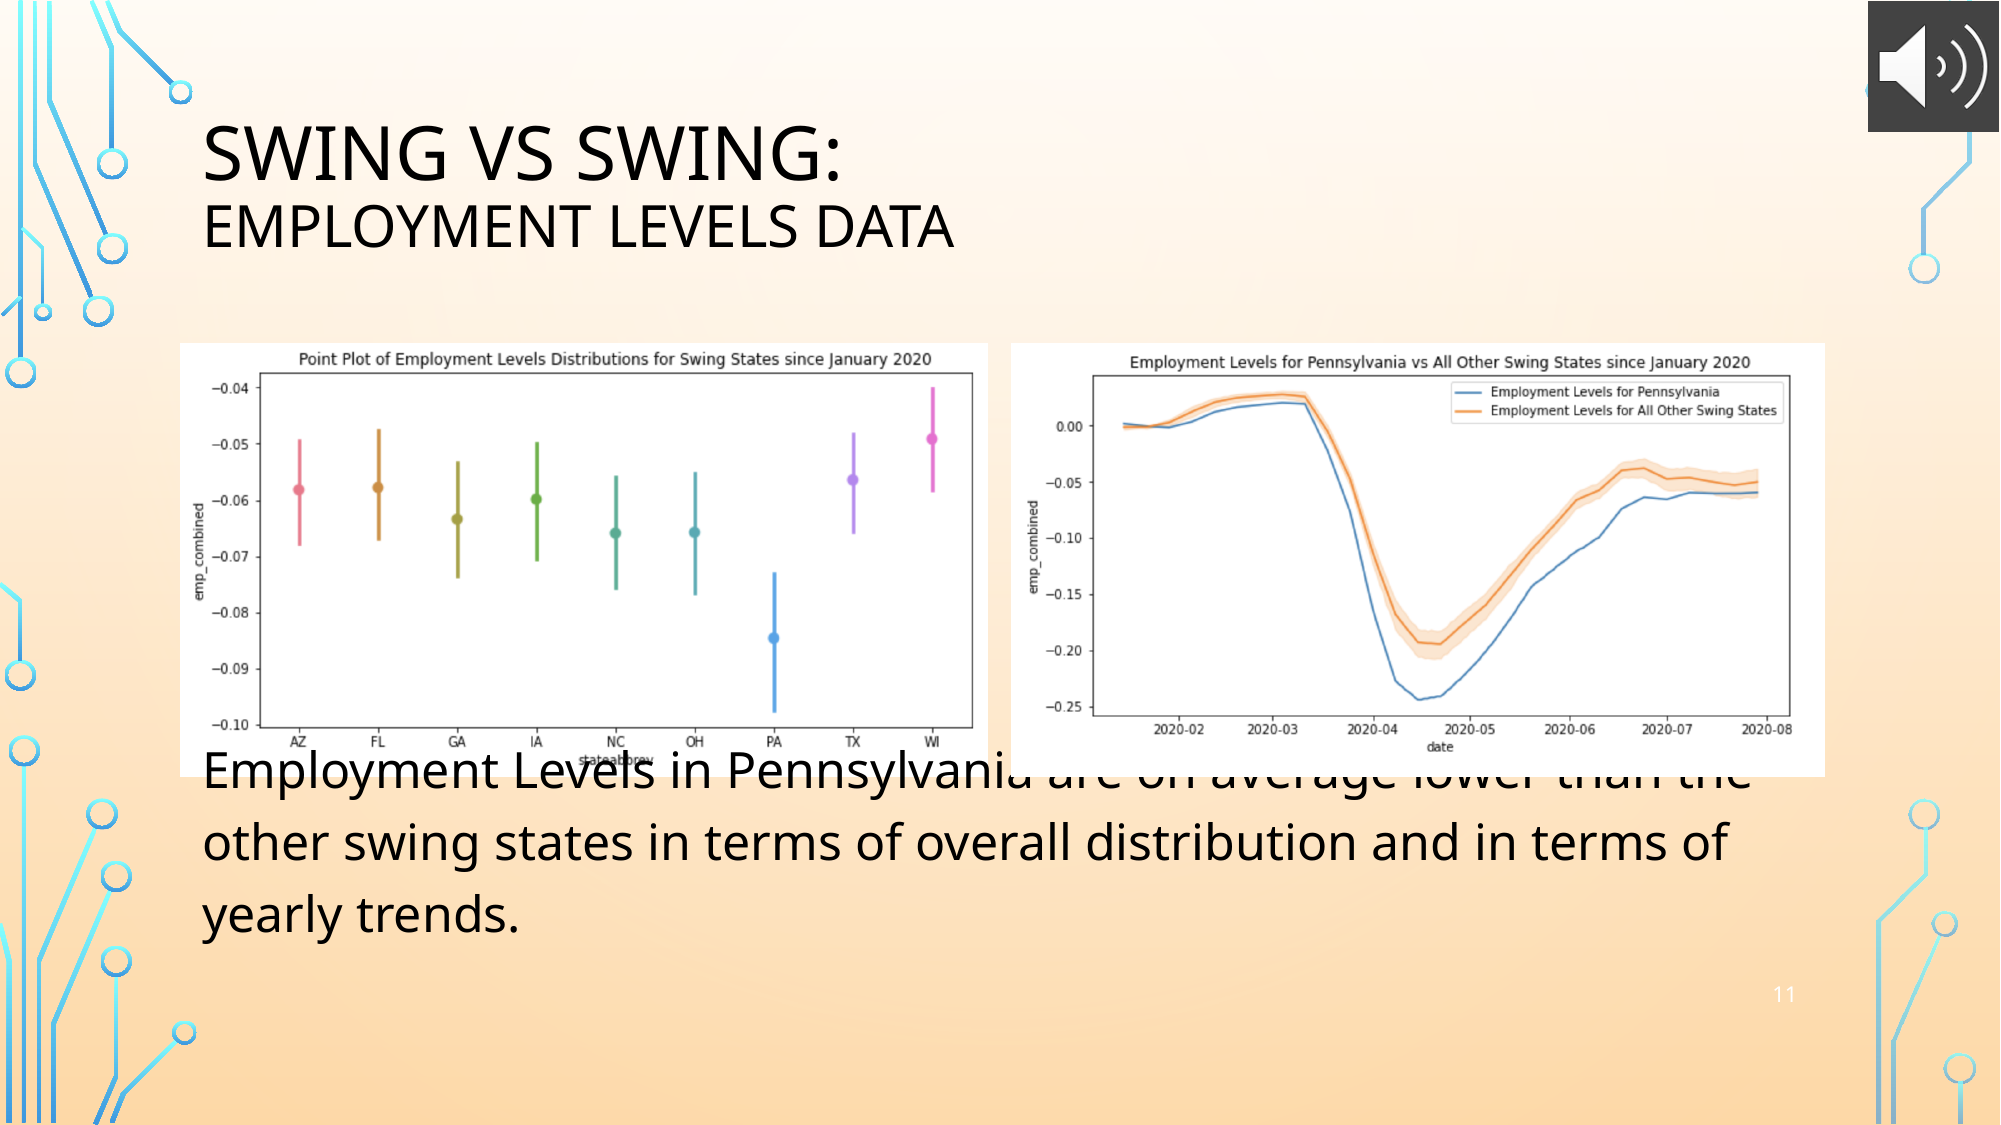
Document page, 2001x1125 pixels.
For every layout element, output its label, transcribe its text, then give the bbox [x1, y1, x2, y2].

list Employment Levels in Pennsylvania are on average lower than the other swing states in terms of overall distribution and in terms of yearly trends. [187, 369, 1813, 950]
picture [1866, 0, 2000, 134]
picture [180, 343, 988, 777]
title Swing vs swing: Employment Levels Data [187, 101, 1813, 344]
picture [1011, 343, 1825, 777]
slide_number 10 [1685, 965, 1813, 1025]
